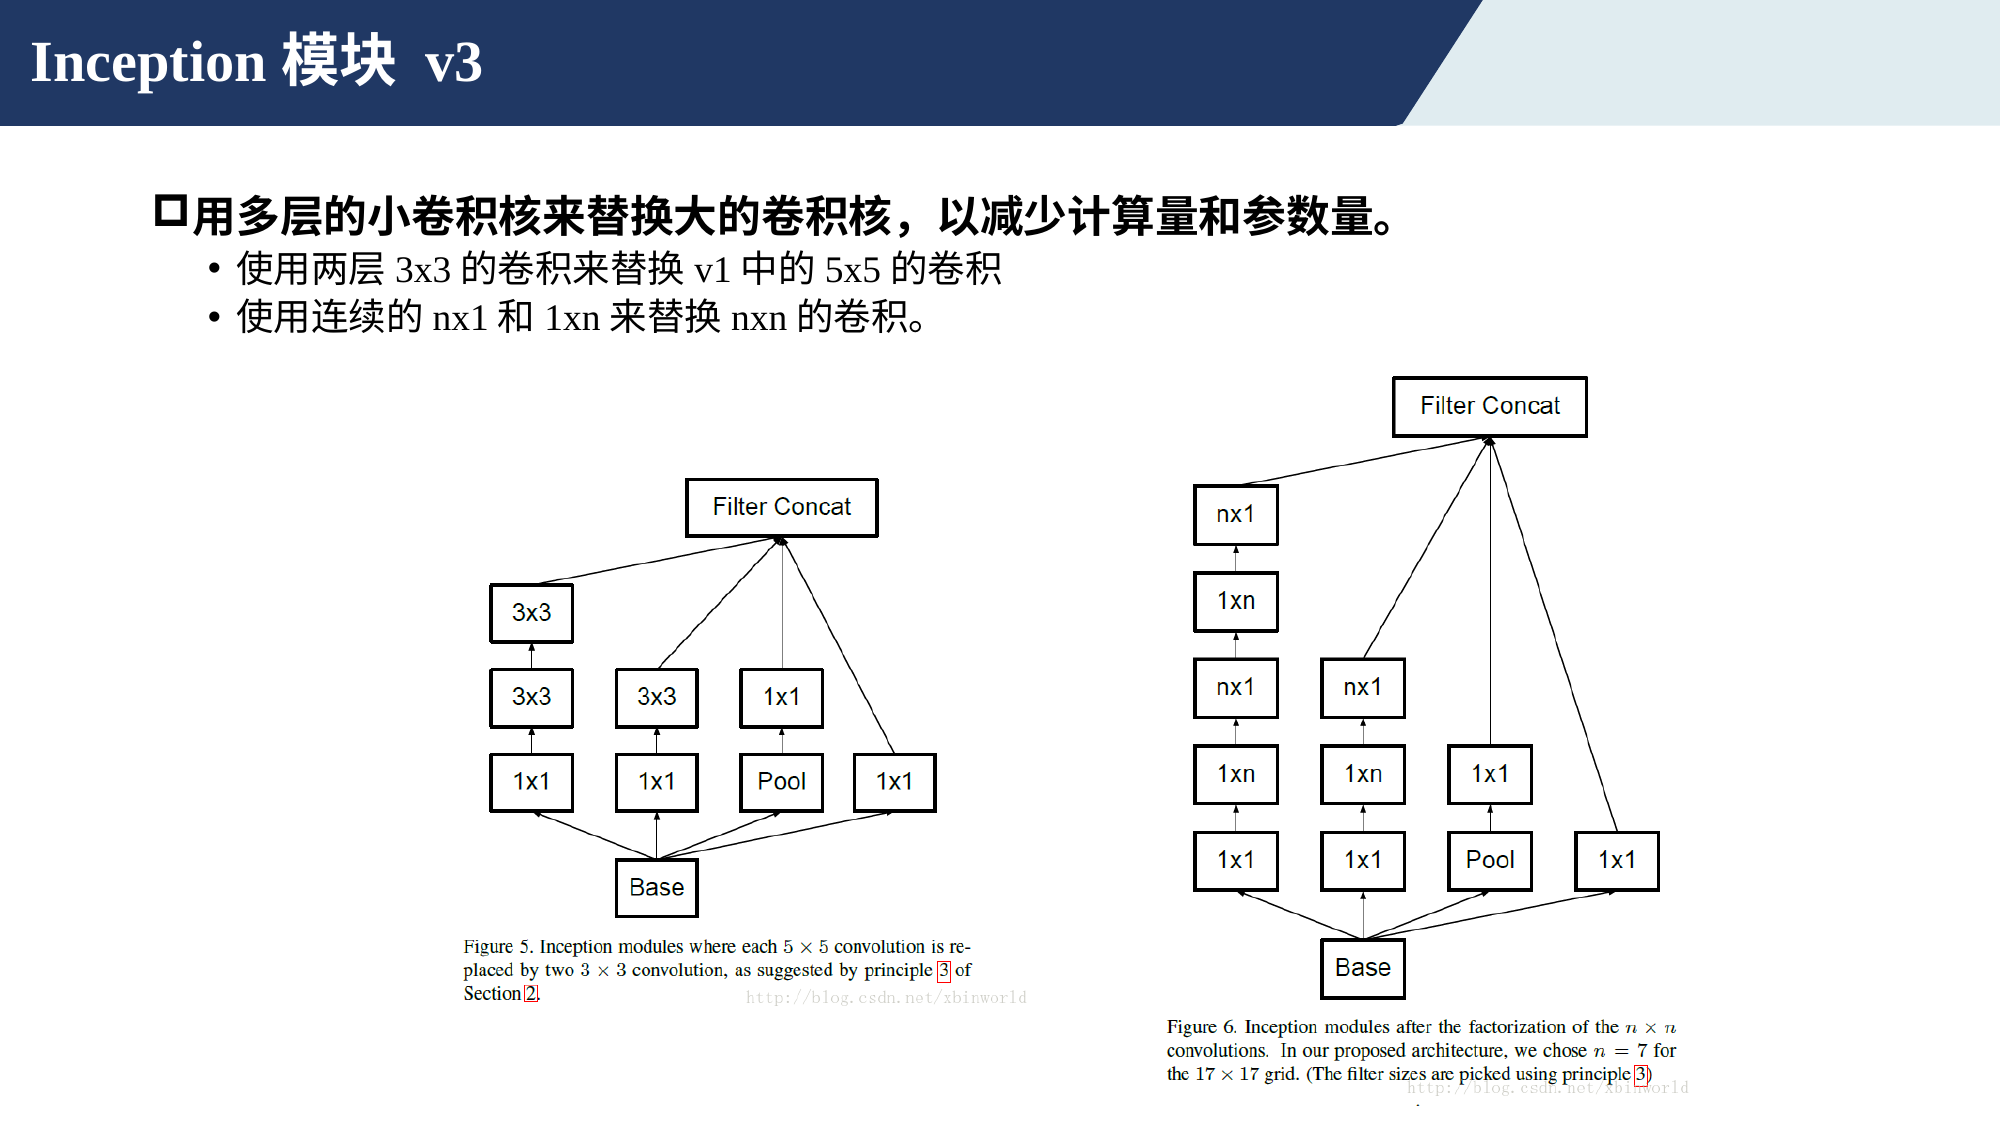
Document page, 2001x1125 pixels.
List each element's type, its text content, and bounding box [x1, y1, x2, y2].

title Inception模块 v3 [15, 0, 1741, 172]
picture [421, 443, 1038, 1016]
picture [1123, 353, 1700, 1106]
list 用多层的小卷积核来替换大的卷积核，以减少计算量和参数量。 使用两层3x3的卷积来替换v1中的5x5的卷积 使用连续的nx1和1xn来替换nxn的卷积。 [136, 187, 1862, 997]
